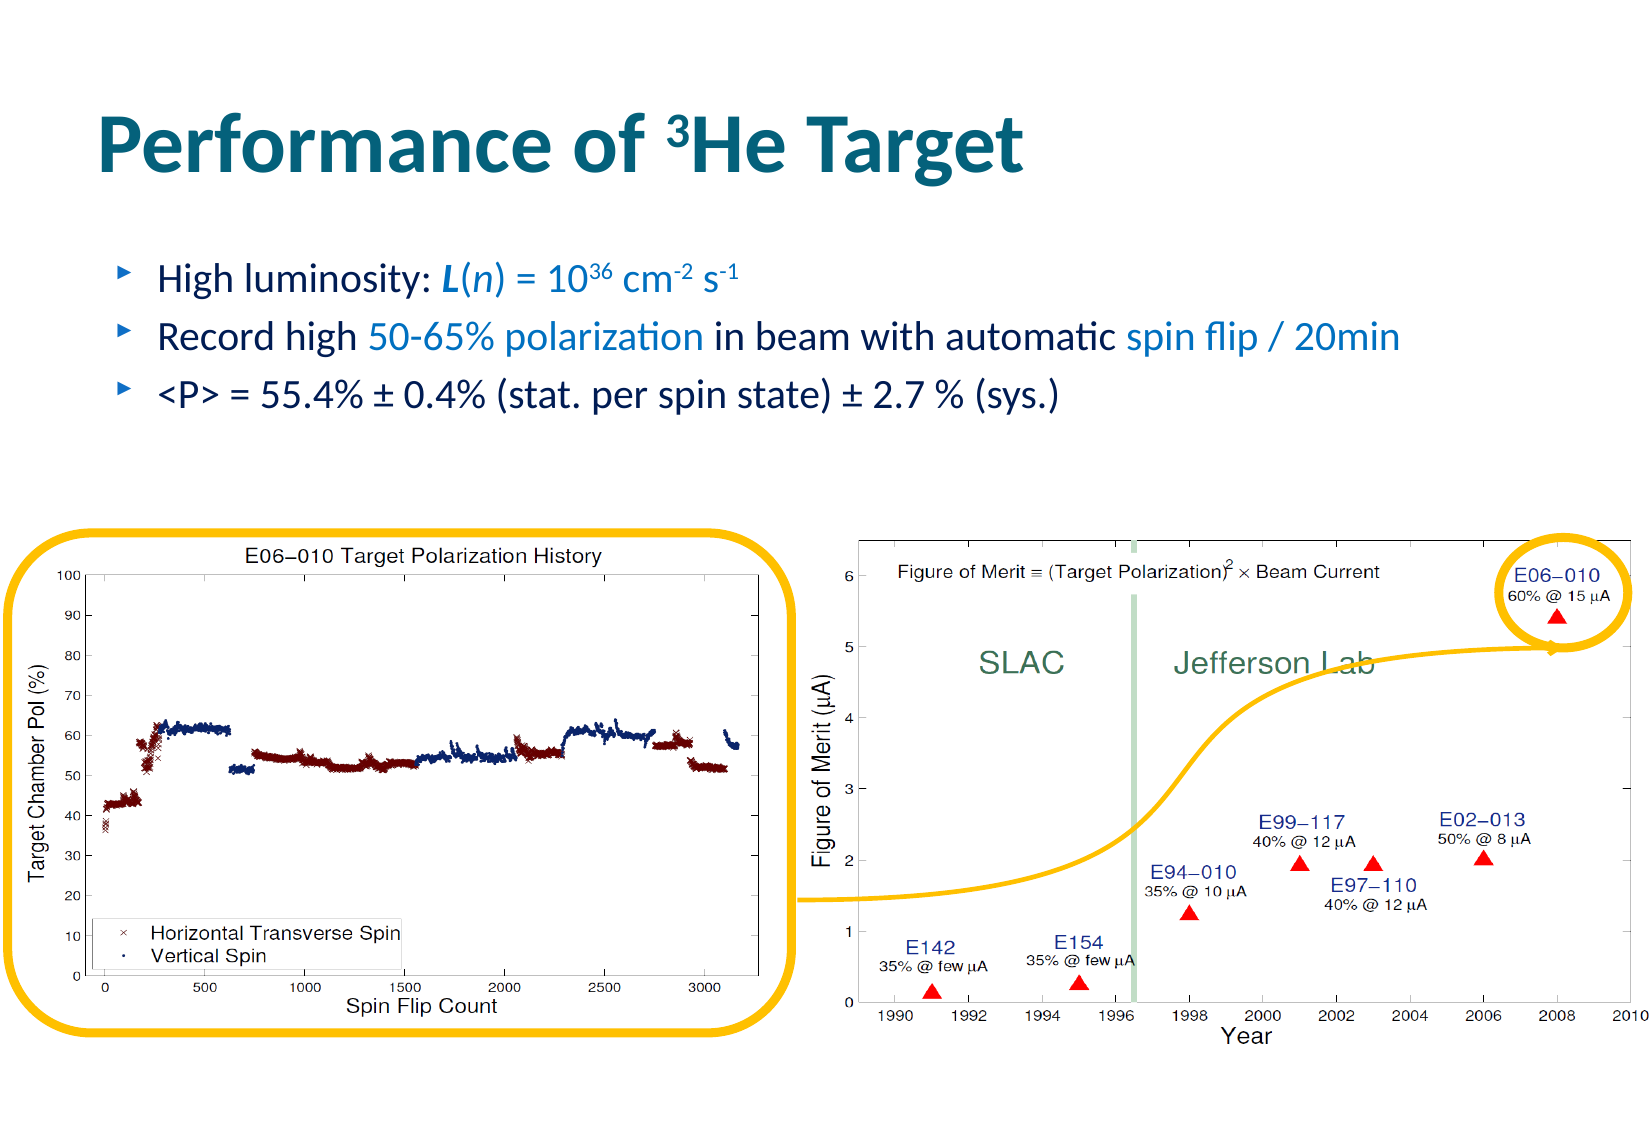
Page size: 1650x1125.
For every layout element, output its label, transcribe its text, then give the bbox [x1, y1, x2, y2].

list High luminosity: L(n) = 1036 cm-2 s-1 Record high 50-65% polarization in beam with automatic spin flip / 20min <P> = 55.4% ± 0.4% (stat. per spin state) ± 2.7 % (sys.) [82, 243, 1568, 513]
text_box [7, 532, 1628, 1034]
title Performance of 3He Target [82, 45, 1568, 233]
picture [798, 524, 1650, 1051]
